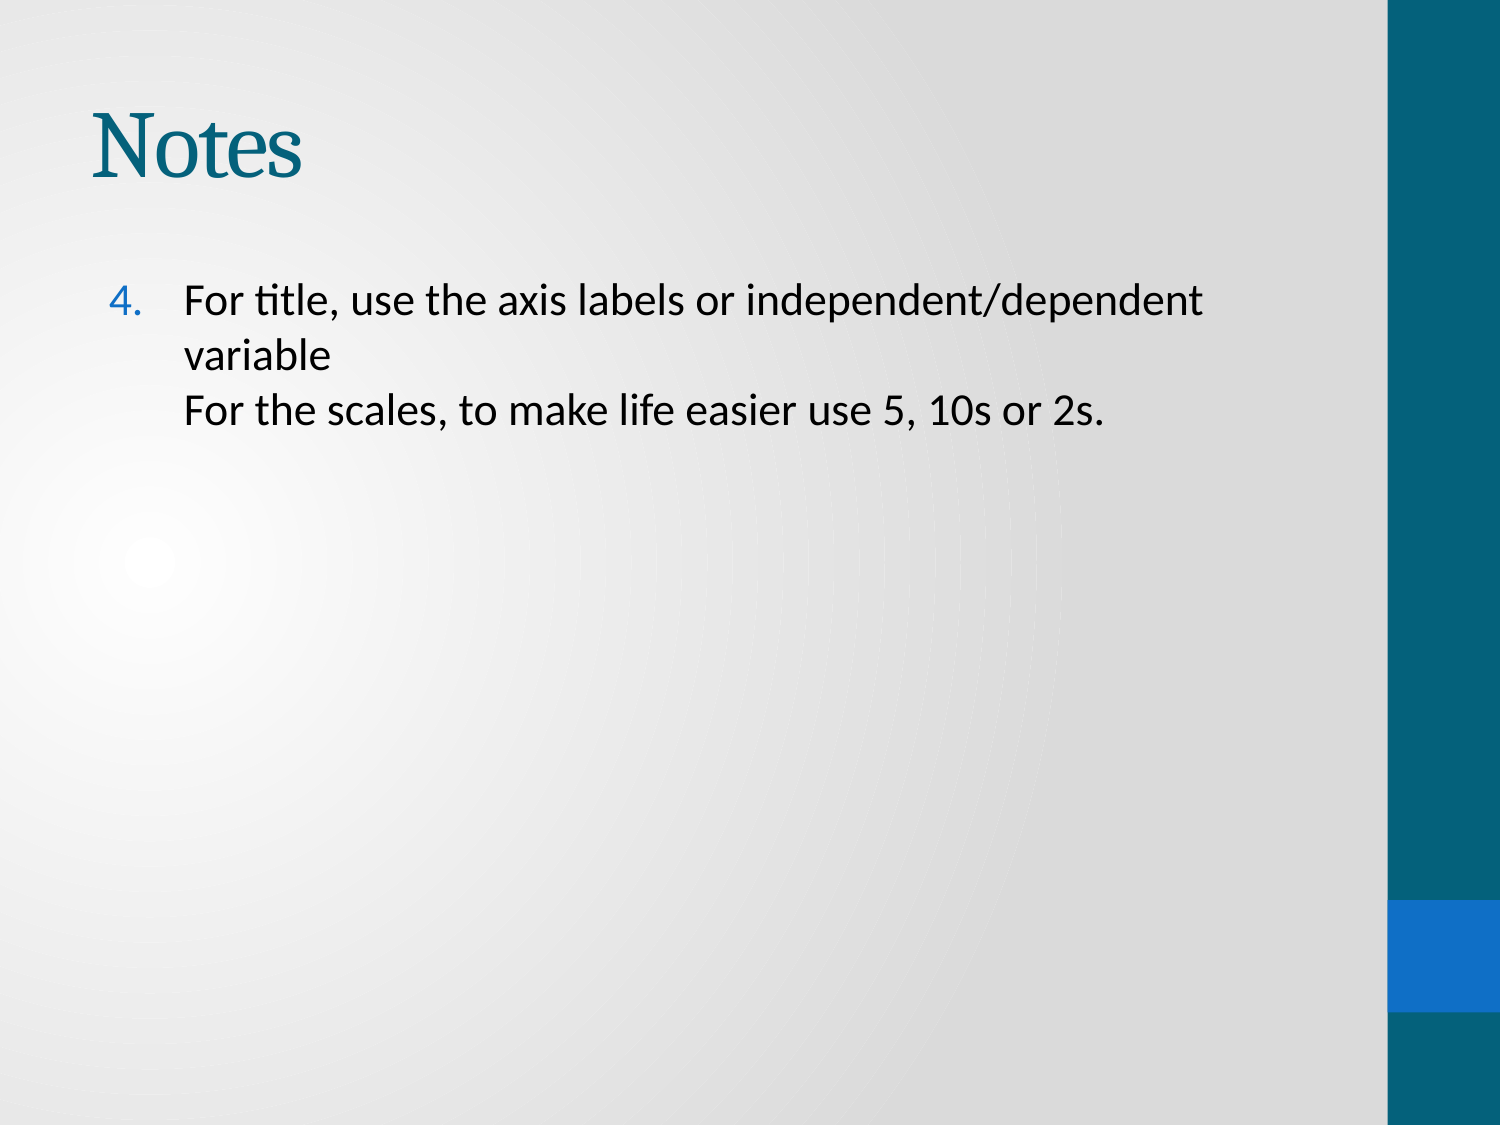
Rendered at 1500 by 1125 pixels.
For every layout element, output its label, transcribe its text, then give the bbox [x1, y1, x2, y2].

title Notes [75, 45, 1325, 233]
list For title, use the axis labels or independent/dependent variable For the scales, to make life easier use 5, 10s or 2s. [75, 262, 1325, 1050]
